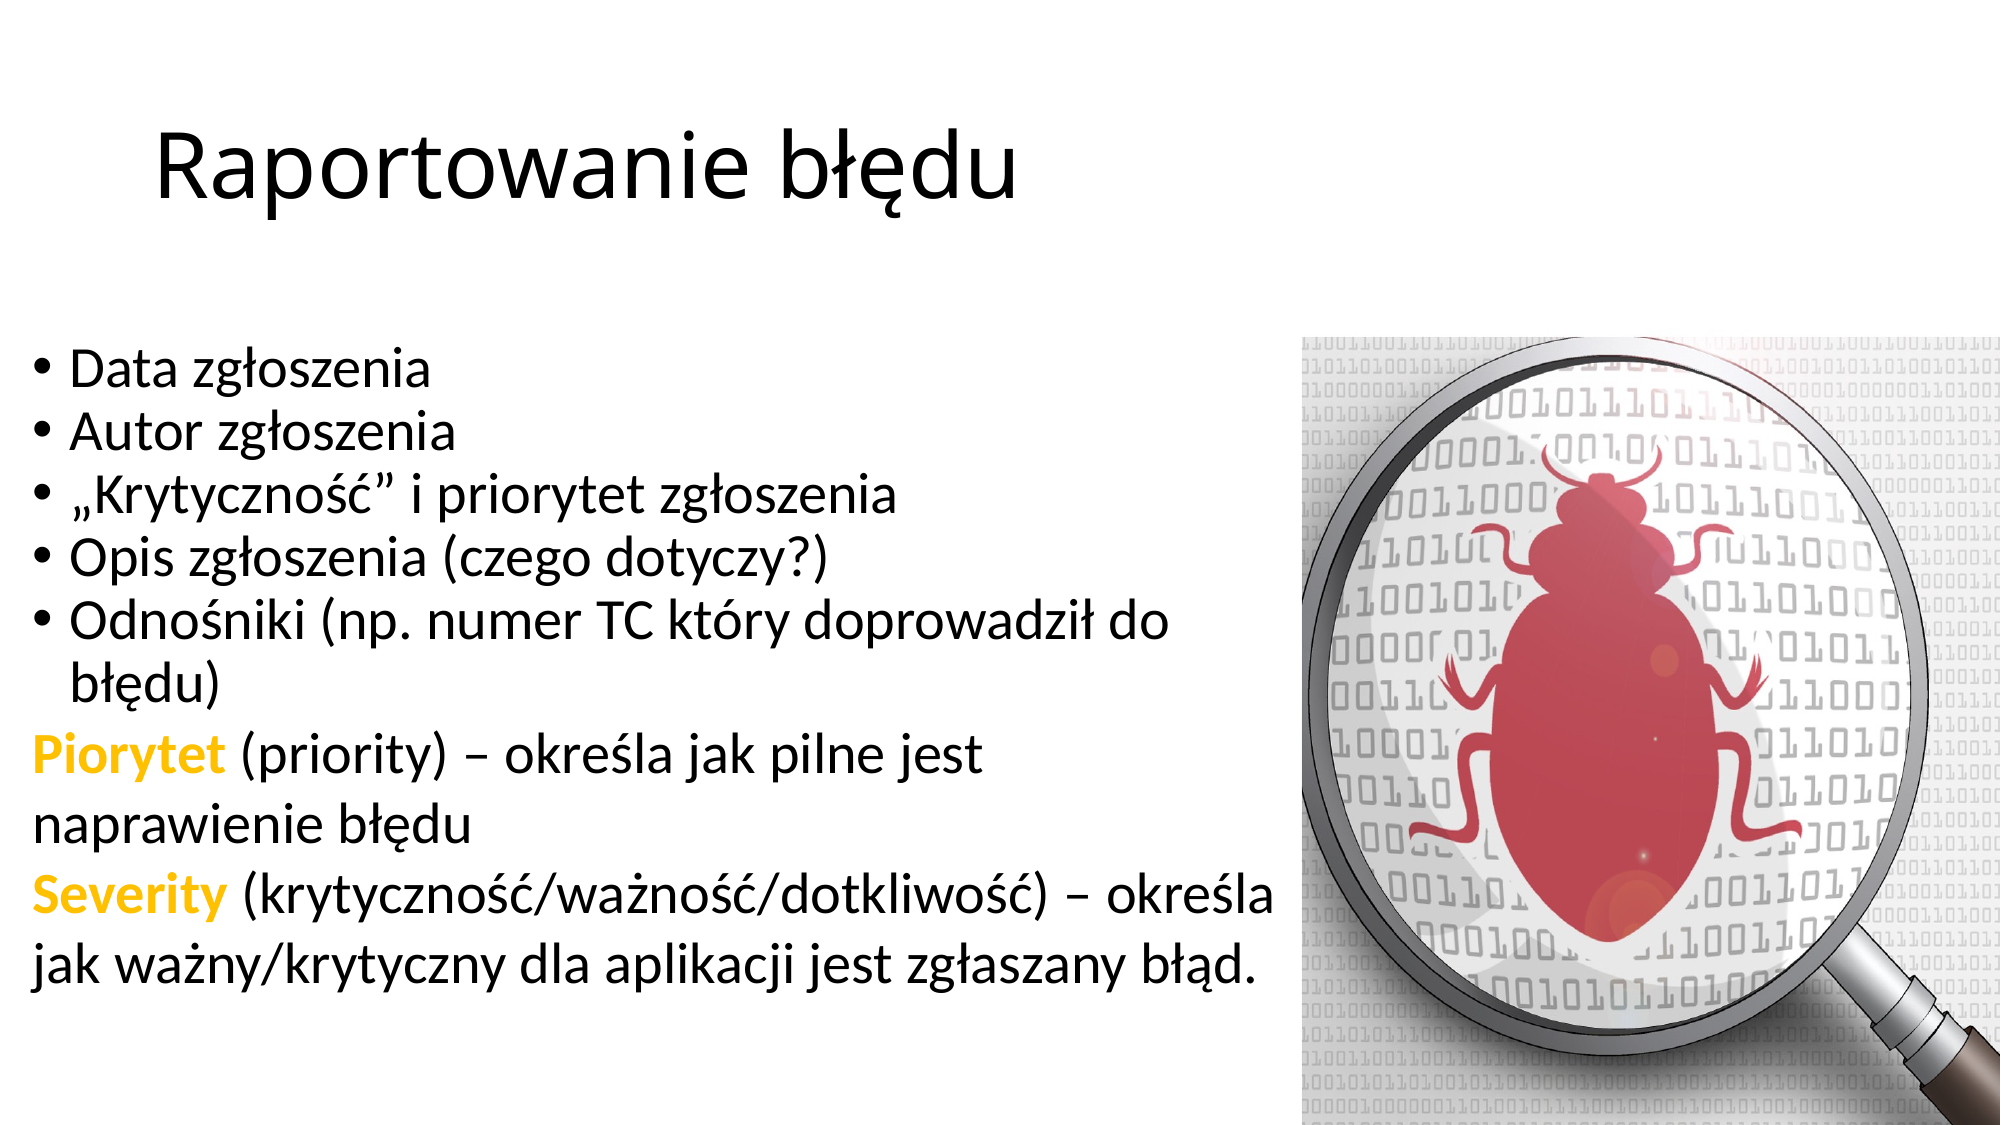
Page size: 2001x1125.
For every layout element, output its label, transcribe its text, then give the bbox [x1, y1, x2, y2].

text_box Raportowanie błędu [137, 59, 1863, 278]
text_box Data zgłoszenia Autor zgłoszenia „Krytyczność” i priorytet zgłoszenia Opis zgłoszenia (czego dotyczy?) Odnośniki (np. numer TC który doprowadził do błędu) Piorytet (priority) – określa jak pilne jest naprawienie błędu Severity (krytyczność/ważność/dotkliwość) – określa jak ważny/krytyczny dla aplikacji jest zgłaszany błąd. [17, 329, 1294, 1125]
picture [1295, 329, 2000, 1125]
